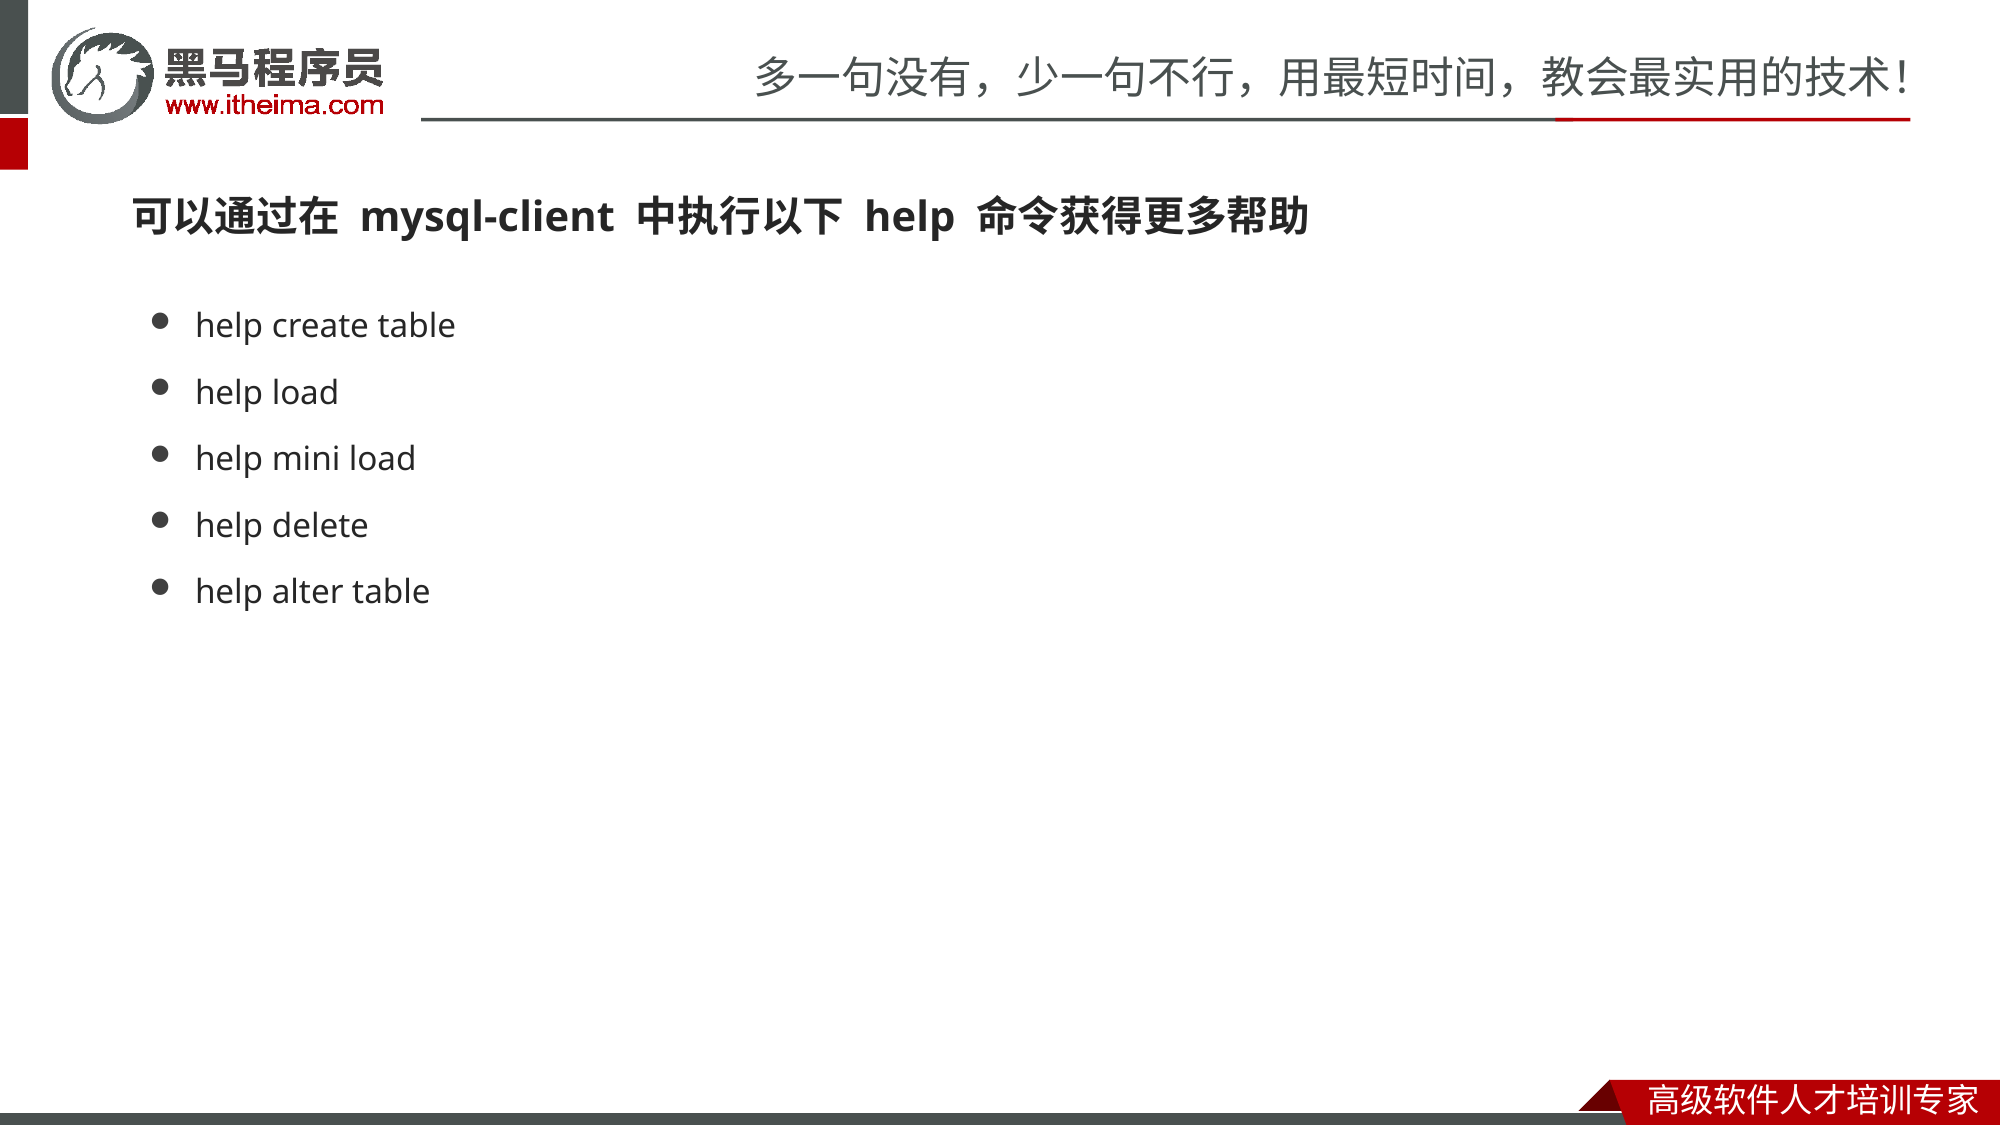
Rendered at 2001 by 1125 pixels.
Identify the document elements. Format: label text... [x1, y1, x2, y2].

text_box help create table help load help mini load help delete help alter table [134, 277, 1923, 527]
text_box 可以通过在 mysql-client 中执行以下 help 命令获得更多帮助 [116, 172, 1880, 258]
picture [50, 26, 384, 125]
